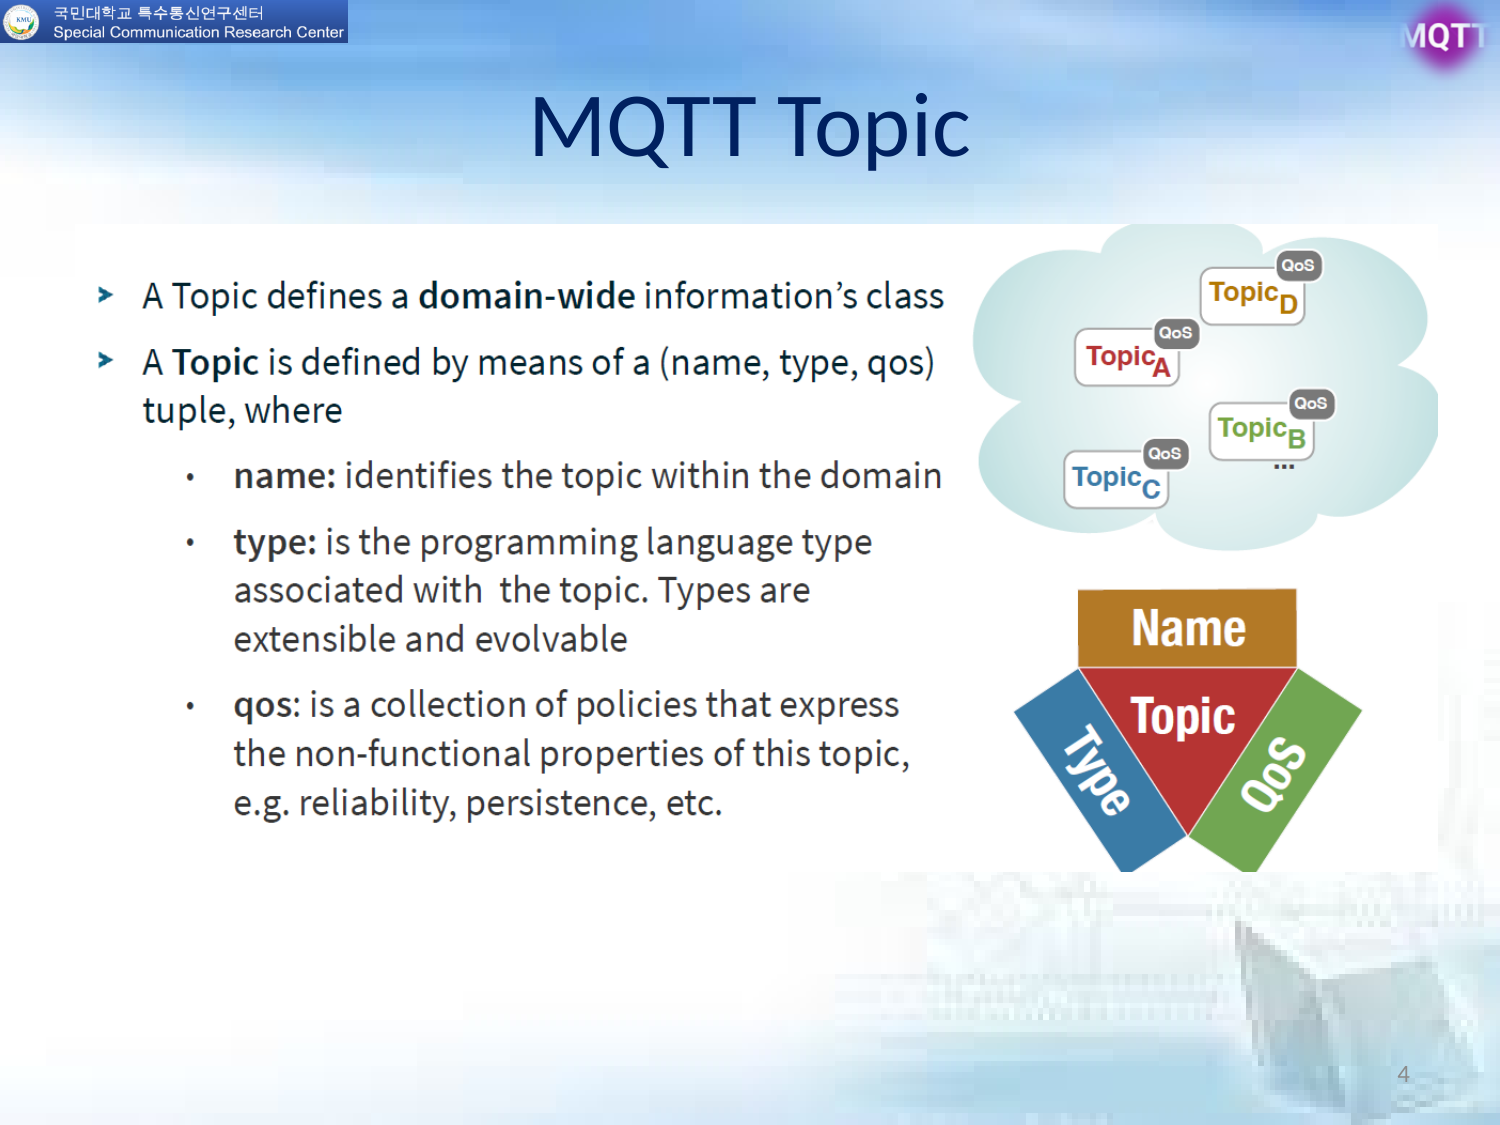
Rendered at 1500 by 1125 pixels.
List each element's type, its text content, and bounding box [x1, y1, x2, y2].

title MQTT Topic [75, 51, 1425, 189]
slide_number 4 [1074, 1042, 1425, 1103]
picture [0, 0, 1500, 1125]
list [74, 224, 1438, 873]
